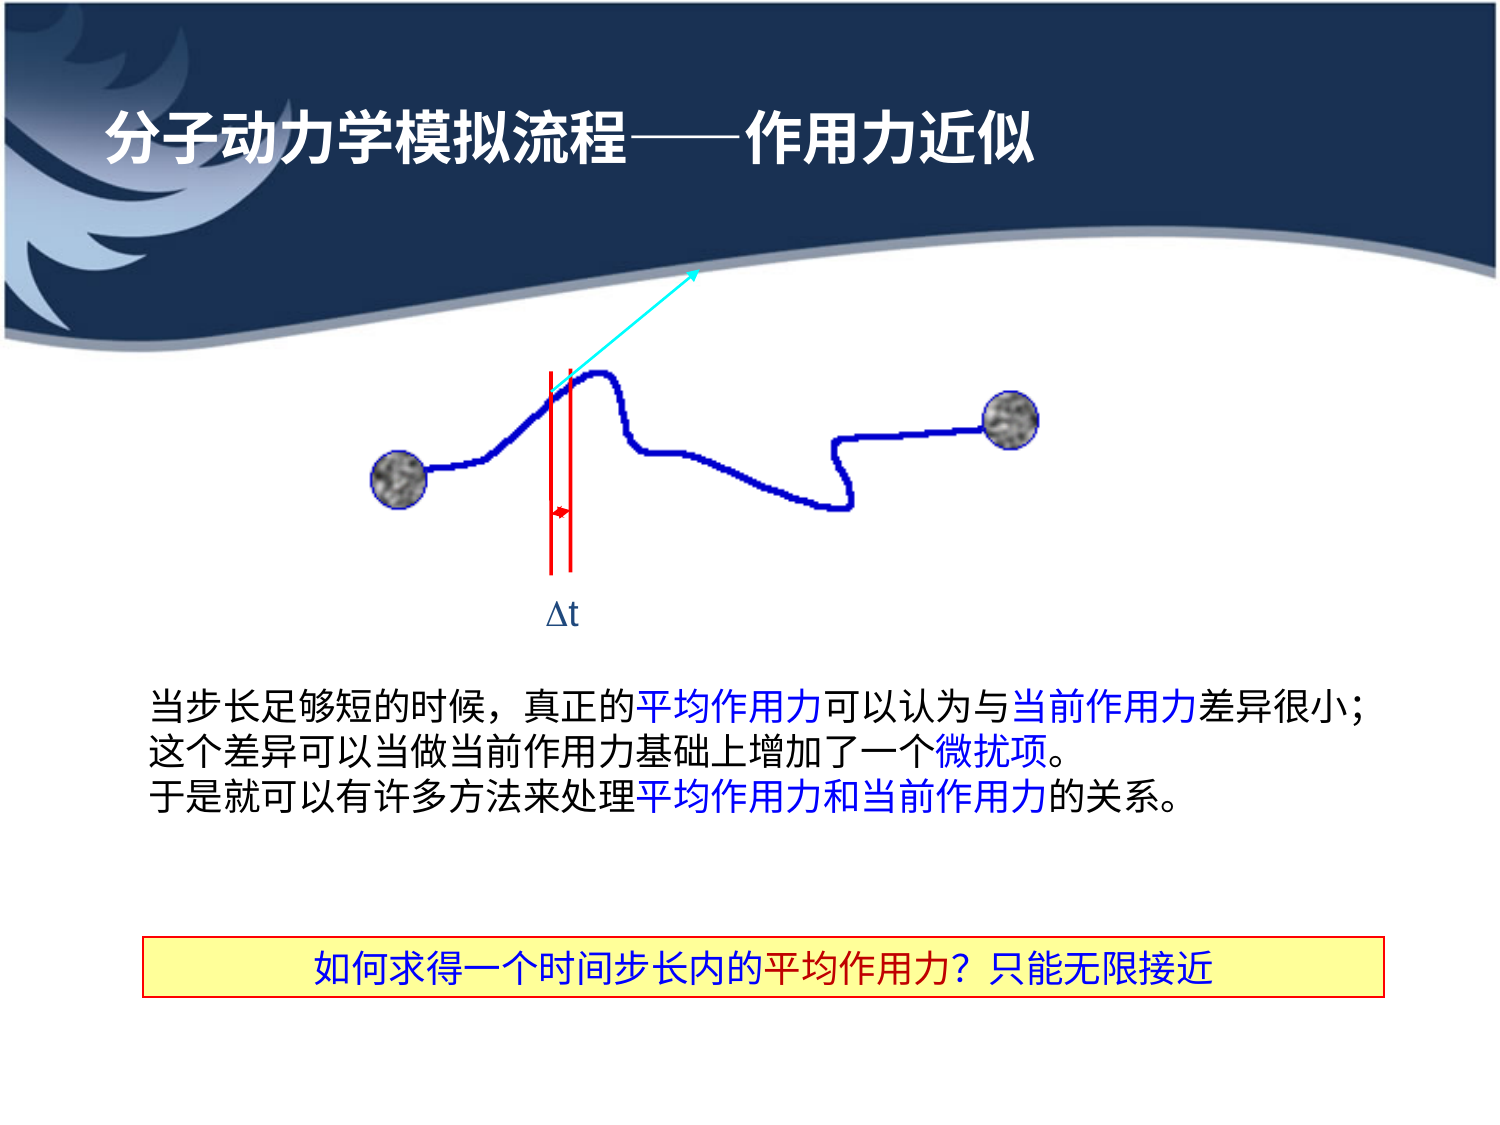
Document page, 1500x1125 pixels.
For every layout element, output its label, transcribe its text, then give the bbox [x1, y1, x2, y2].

text_box [601, 269, 700, 350]
text_box t [530, 581, 594, 641]
picture [0, 0, 1500, 1125]
title 分子动力学模拟流程——作用力近似 [88, 42, 1439, 231]
text_box 当步长足够短的时候，真正的平均作用力可以认为与当前作用力差异很小；这个差异可以当做当前作用力基础上增加了一个微扰项。 于是就可以有许多方法来处理平均作用力和当前作用力的关系。 [133, 675, 1410, 826]
text_box 如何求得一个时间步长内的平均作用力？只能无限接近 [142, 937, 1384, 997]
